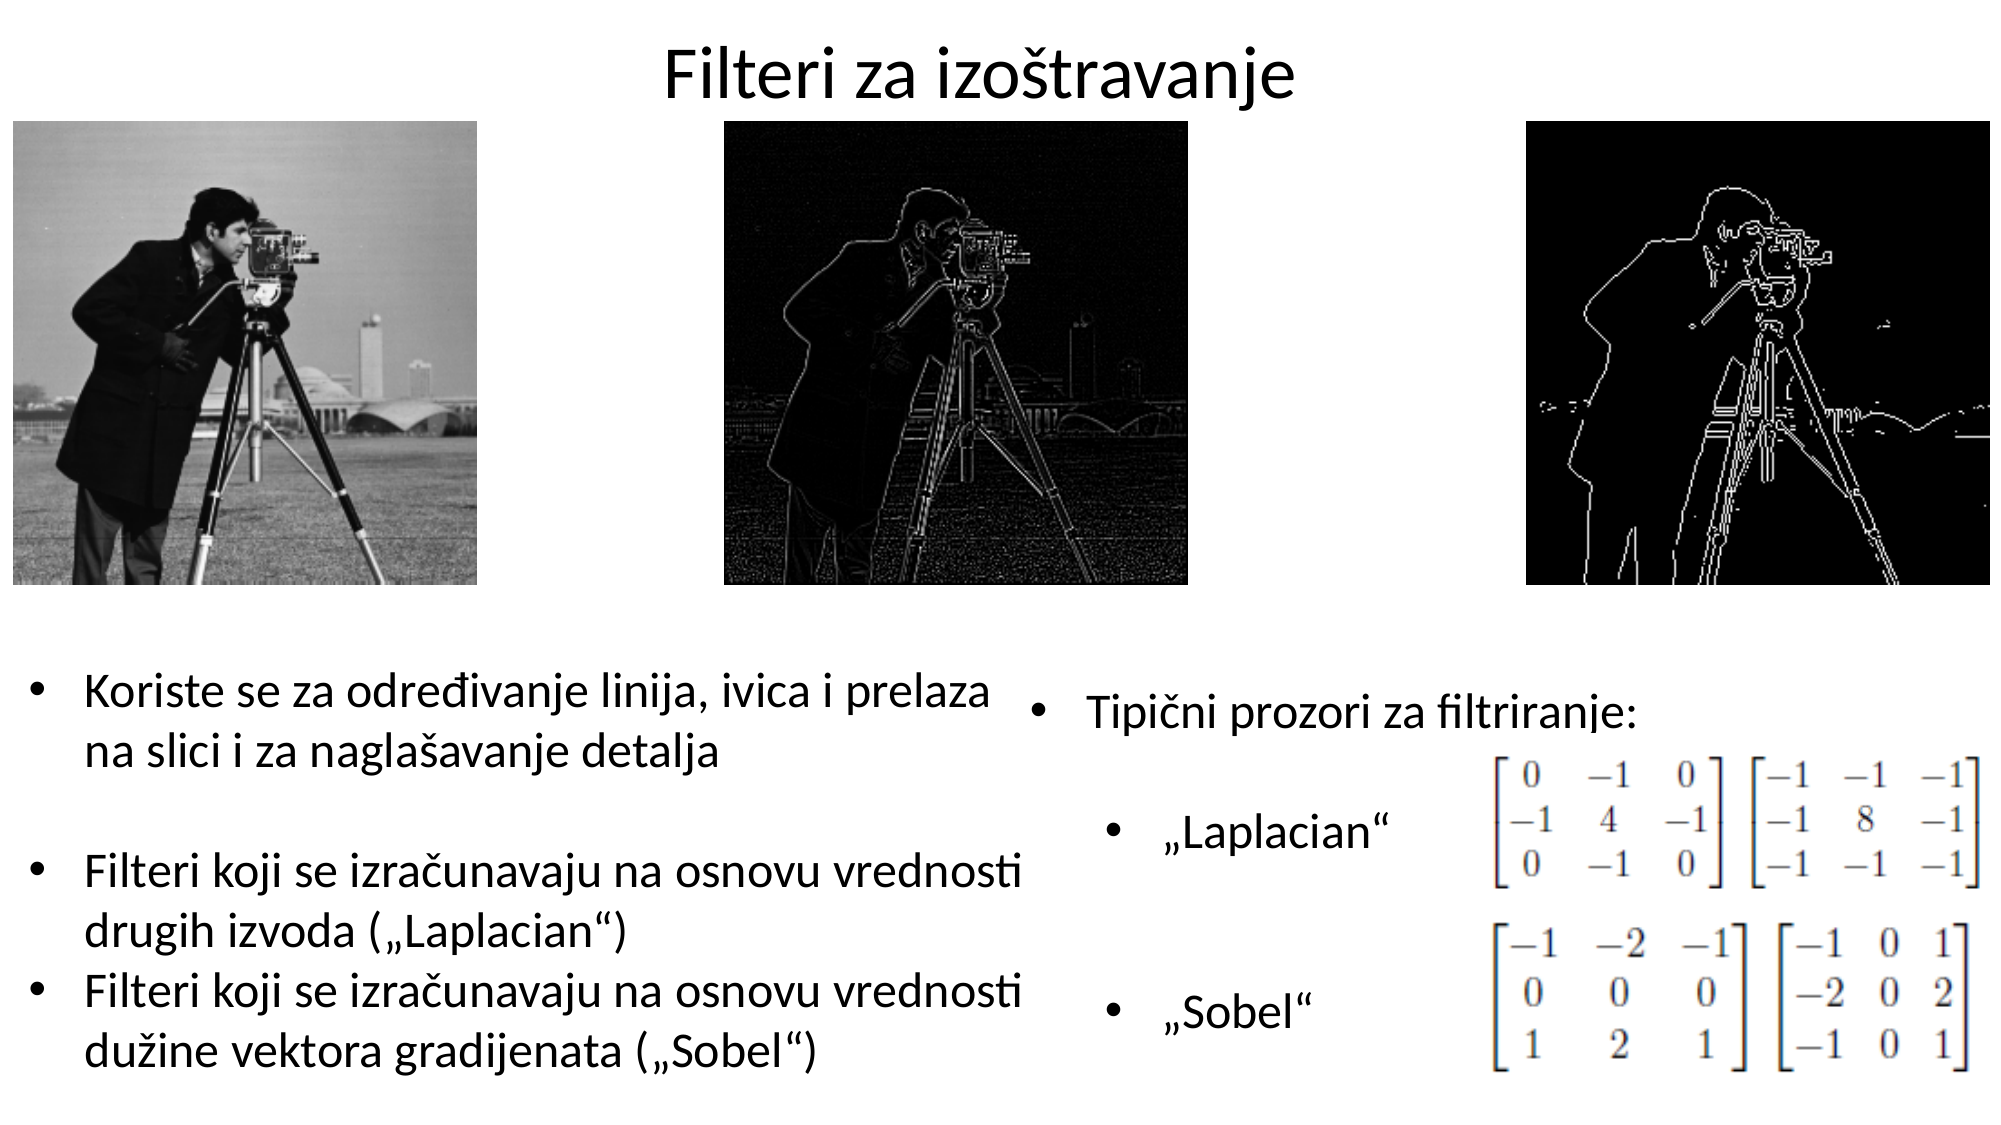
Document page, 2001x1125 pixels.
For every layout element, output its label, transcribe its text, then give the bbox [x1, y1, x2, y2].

text_box Koriste se za određivanje linija, ivica i prelaza na slici i za naglašavanje detalja Filteri koji se izračunavaju na osnovu vrednosti drugih izvoda („Laplacian“) Filteri koji se izračunavaju na osnovu vrednosti dužine vektora gradijenata („Sobel“) [13, 650, 1049, 1125]
text_box Filteri za izoštravanje [13, 15, 1964, 121]
picture [724, 121, 1188, 585]
picture [1475, 733, 1990, 900]
text_box Tipični prozori za filtriranje: „Laplacian“ „Sobel“ [1015, 671, 1964, 1047]
picture [13, 121, 477, 585]
picture [1526, 121, 1990, 585]
picture [1475, 908, 1990, 1089]
